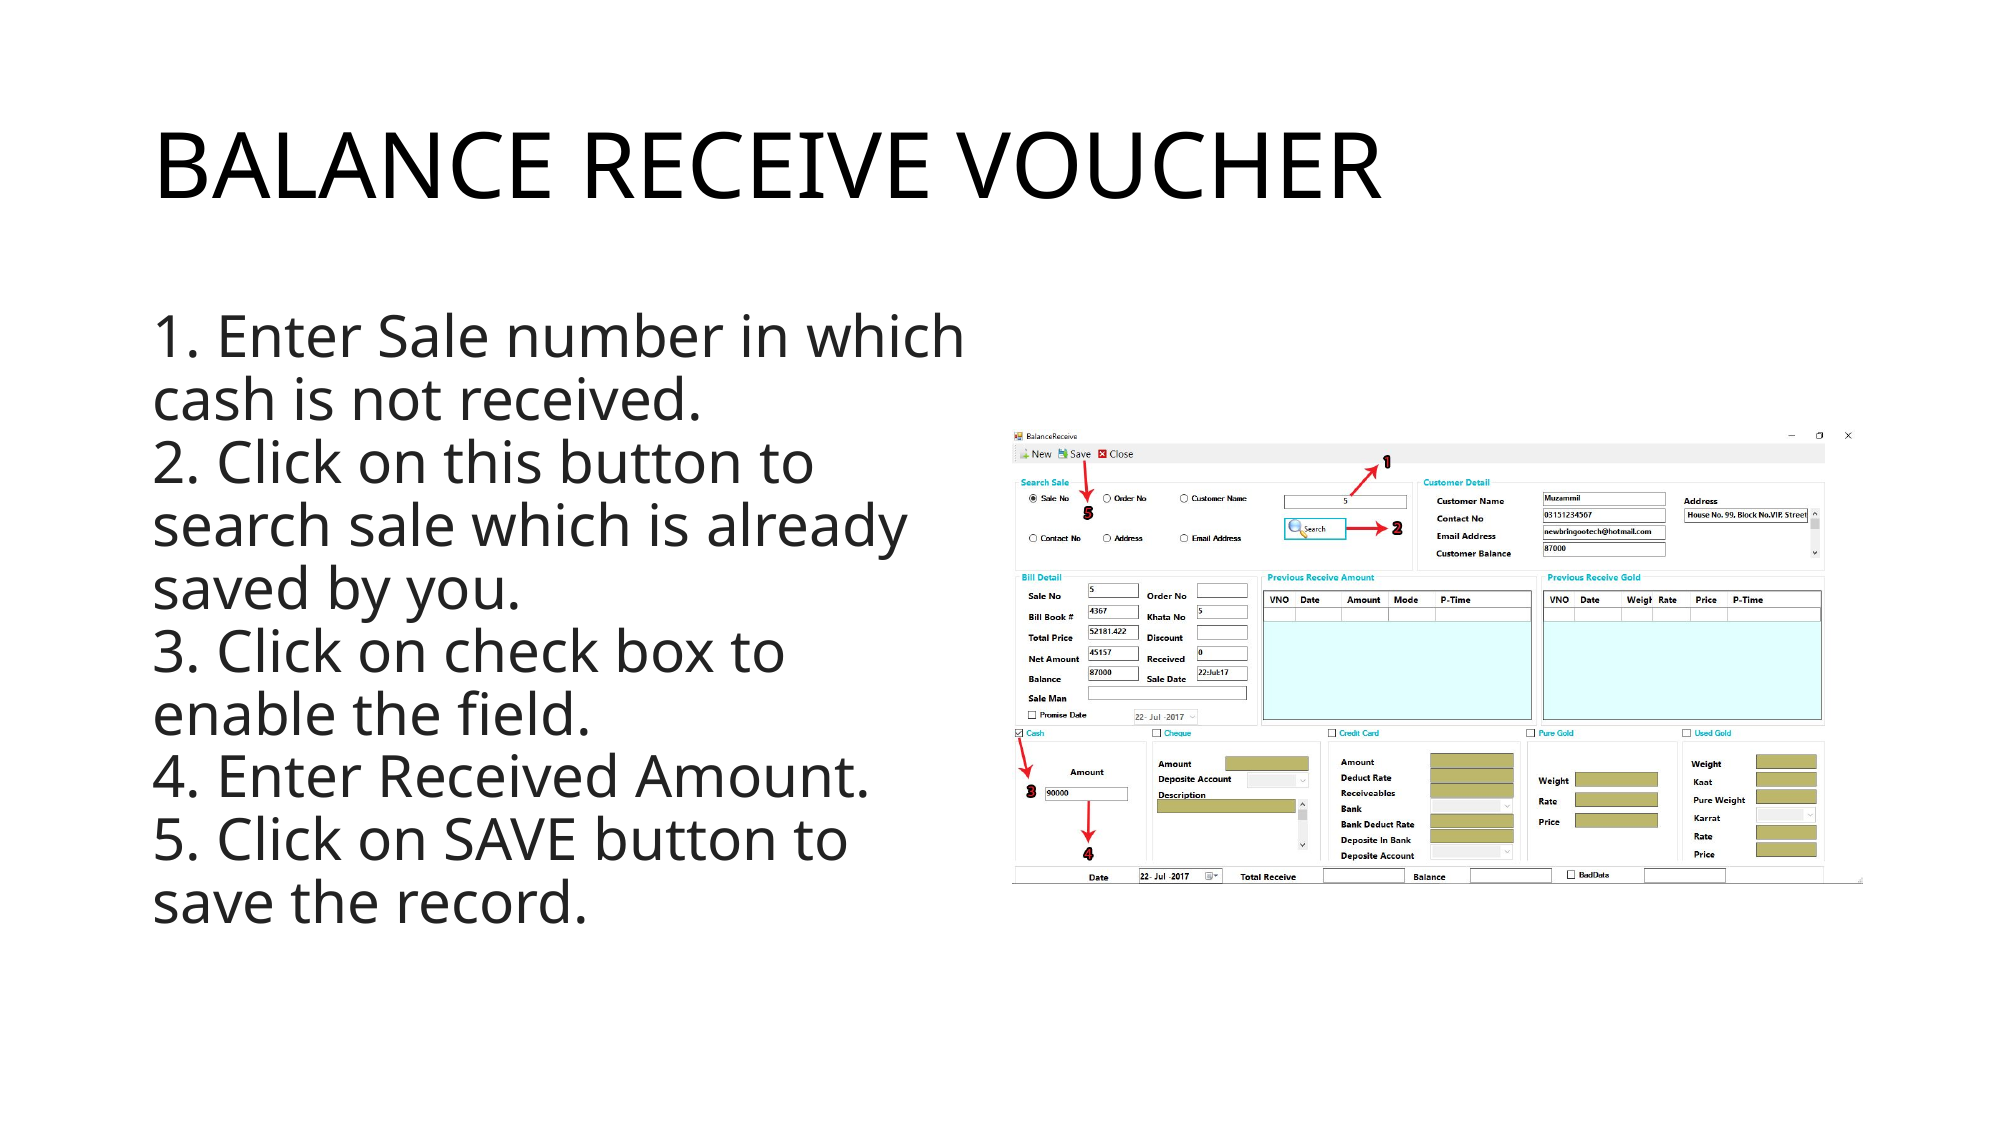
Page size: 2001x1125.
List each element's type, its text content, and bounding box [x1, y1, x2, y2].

list 1. Enter Sale number in which cash is not received. 2. Click on this button to search sale which is already saved by you. 3. Click on check box to enable the field. 4. Enter Received Amount. 5. Click on SAVE button to save the record. [137, 299, 988, 1014]
title BALANCE RECEIVE VOUCHER [137, 59, 1863, 278]
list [1012, 429, 1863, 884]
